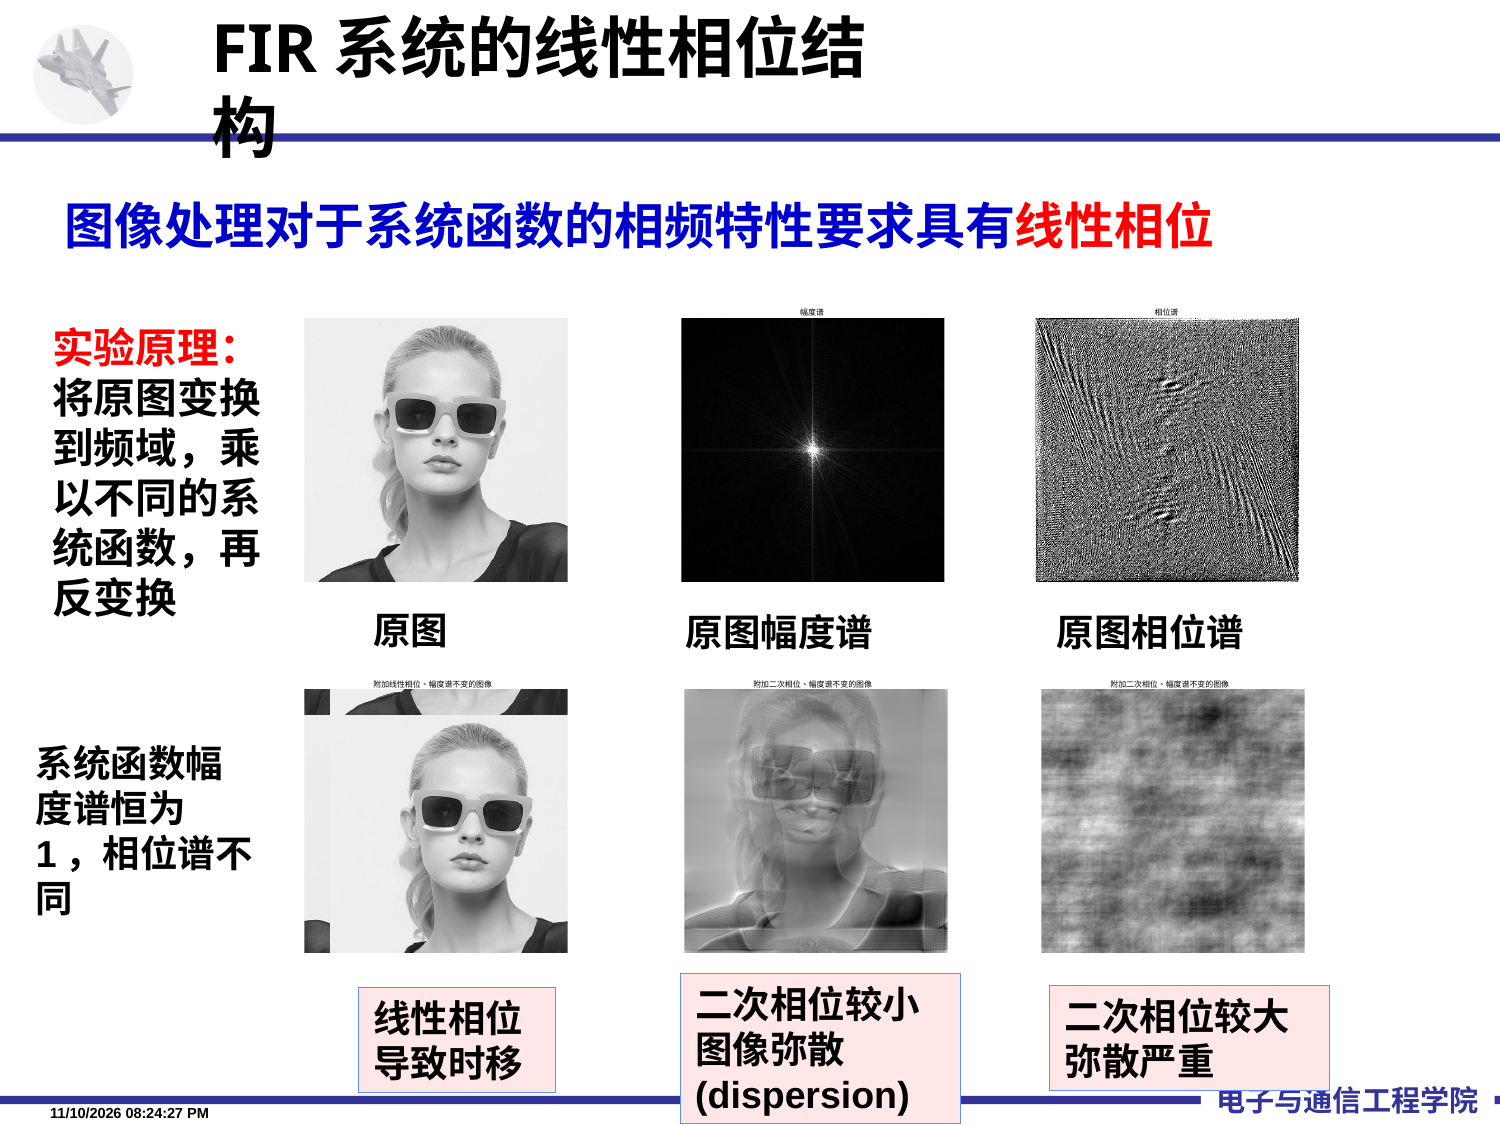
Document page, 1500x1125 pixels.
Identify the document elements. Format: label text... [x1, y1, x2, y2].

text_box 二次相位较小 图像弥散(dispersion) [680, 997, 961, 1124]
text_box 原图 [358, 625, 509, 660]
text_box 原图幅度谱 [671, 625, 921, 662]
text_box 系统函数幅度谱恒为1，相位谱不同 [21, 732, 253, 928]
picture [995, 674, 1351, 988]
text_box FIR系统的线性相位结构 [195, 37, 940, 134]
text_box 原图相位谱 [1041, 625, 1292, 662]
text_box 实验原理：将原图变换到频域，乘以不同的系统函数，再反变换 [37, 314, 288, 629]
picture [638, 674, 994, 988]
picture [258, 674, 614, 988]
picture [258, 302, 614, 617]
text_box 图像处理对于系统函数的相频特性要求具有线性相位 [49, 174, 1463, 262]
text_box 基本构成单元 [33, 24, 134, 125]
picture [635, 302, 1345, 617]
text_box 二次相位较大 弥散严重 [1049, 997, 1330, 1091]
text_box 线性相位 导致时移 [358, 997, 556, 1093]
